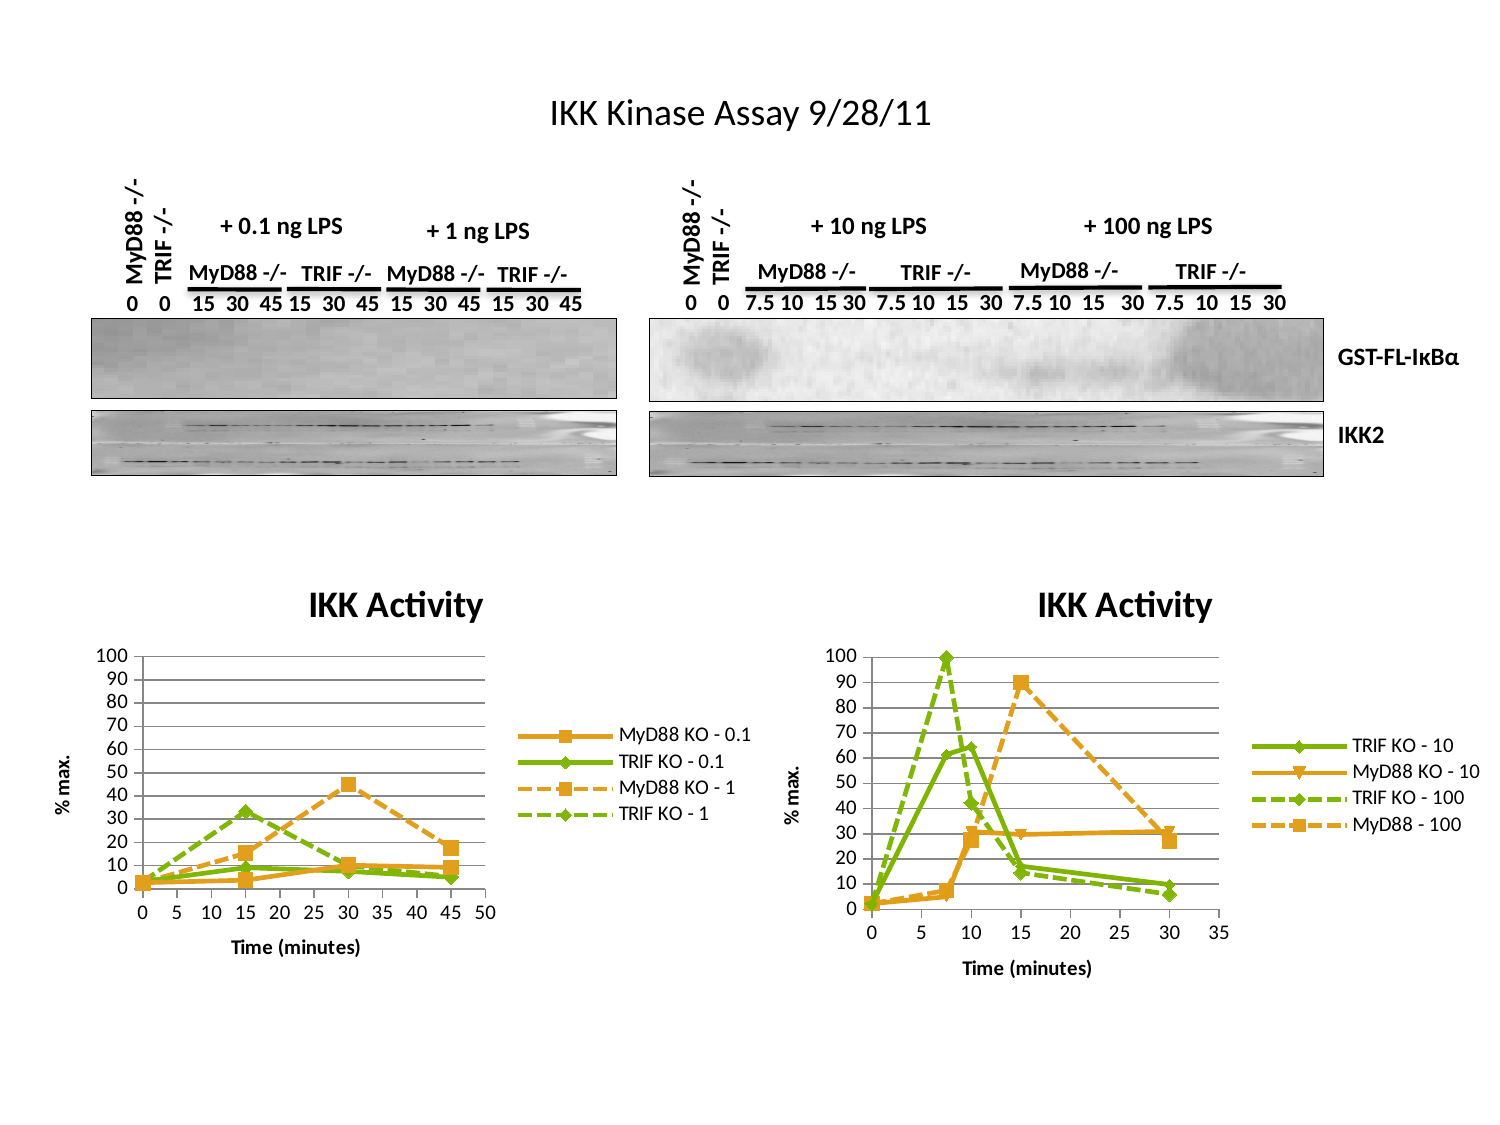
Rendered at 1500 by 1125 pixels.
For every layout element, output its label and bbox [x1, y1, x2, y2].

text_box [91, 80, 1500, 478]
chart [20, 560, 1500, 1012]
